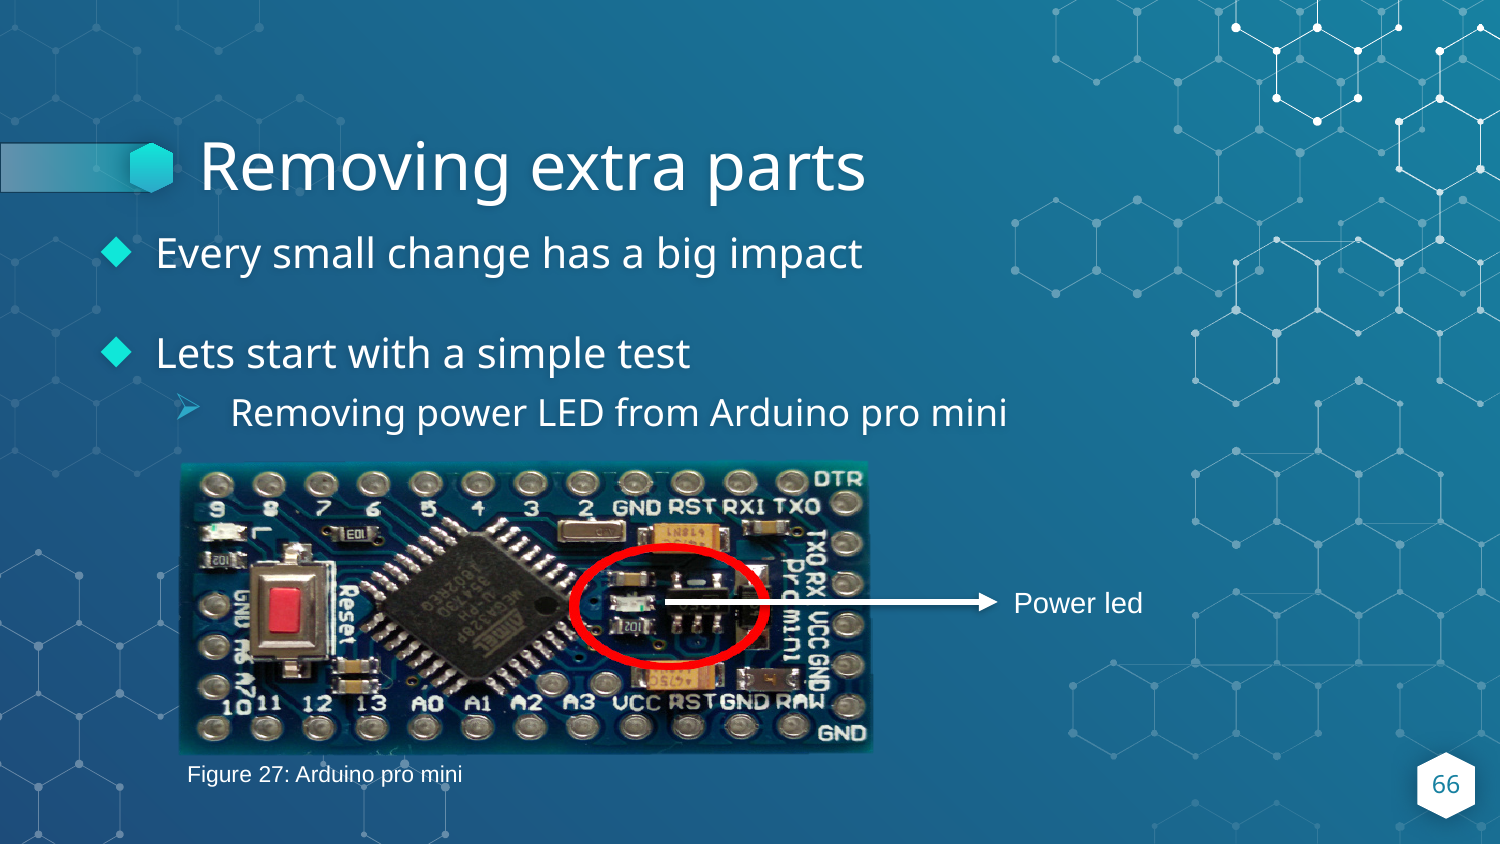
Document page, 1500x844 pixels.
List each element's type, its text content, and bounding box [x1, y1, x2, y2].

list Every small change has a big impact Lets start with a simple test Removing power LED from Arduino pro mini [79, 226, 1475, 725]
title Removing extra parts [198, 140, 1302, 198]
text_box Power led [998, 576, 1159, 627]
text_box Figure 27: Arduino pro mini [172, 787, 478, 795]
slide_number 66 [1417, 752, 1475, 819]
picture [157, 447, 902, 779]
